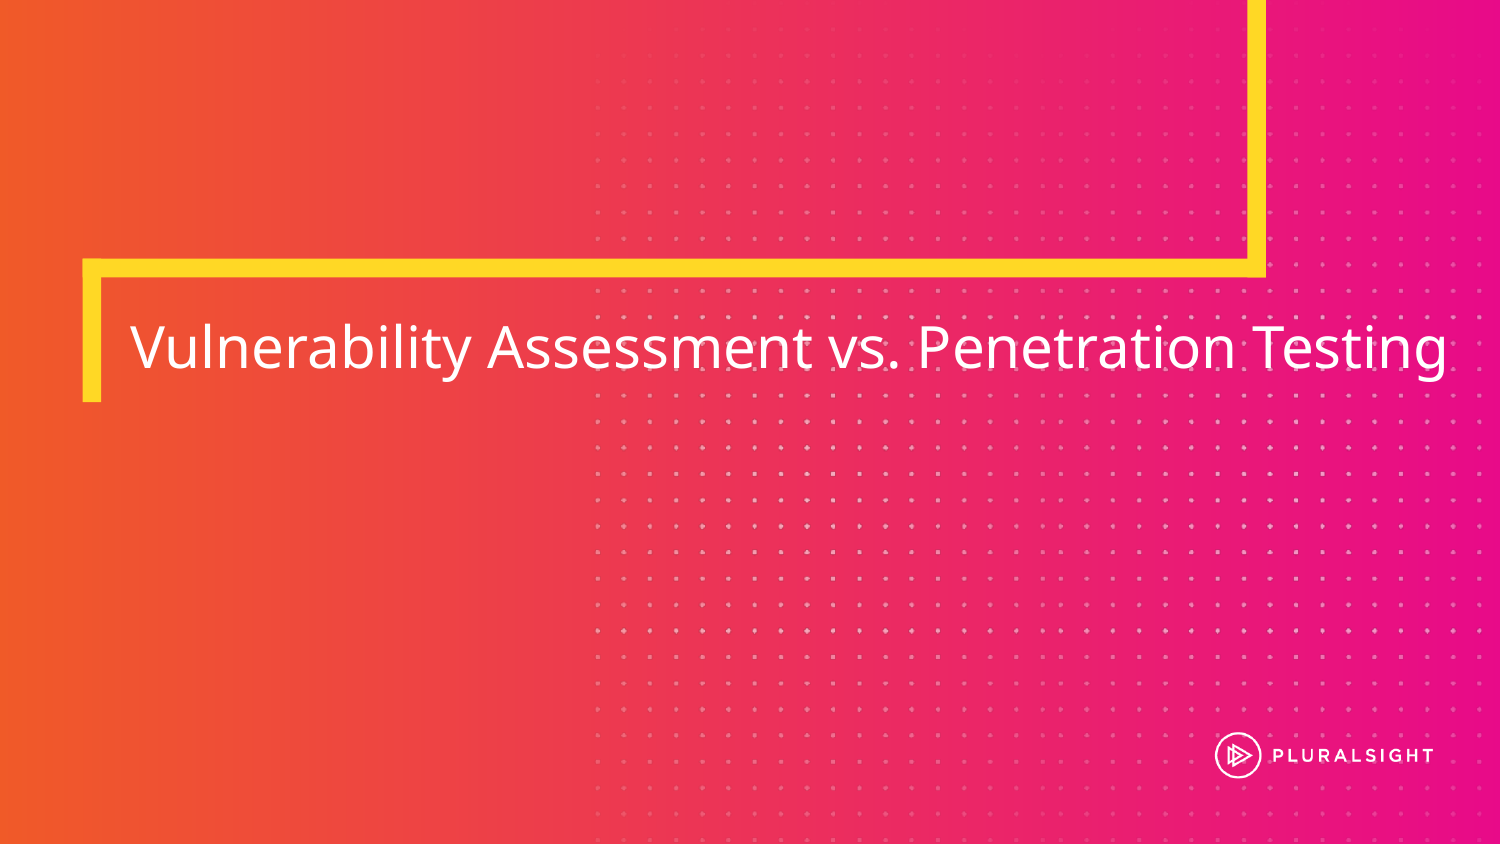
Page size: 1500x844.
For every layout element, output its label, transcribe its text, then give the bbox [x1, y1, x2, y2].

picture [1213, 731, 1434, 779]
title Vulnerability Assessment vs. Penetration Testing [115, 294, 1500, 409]
